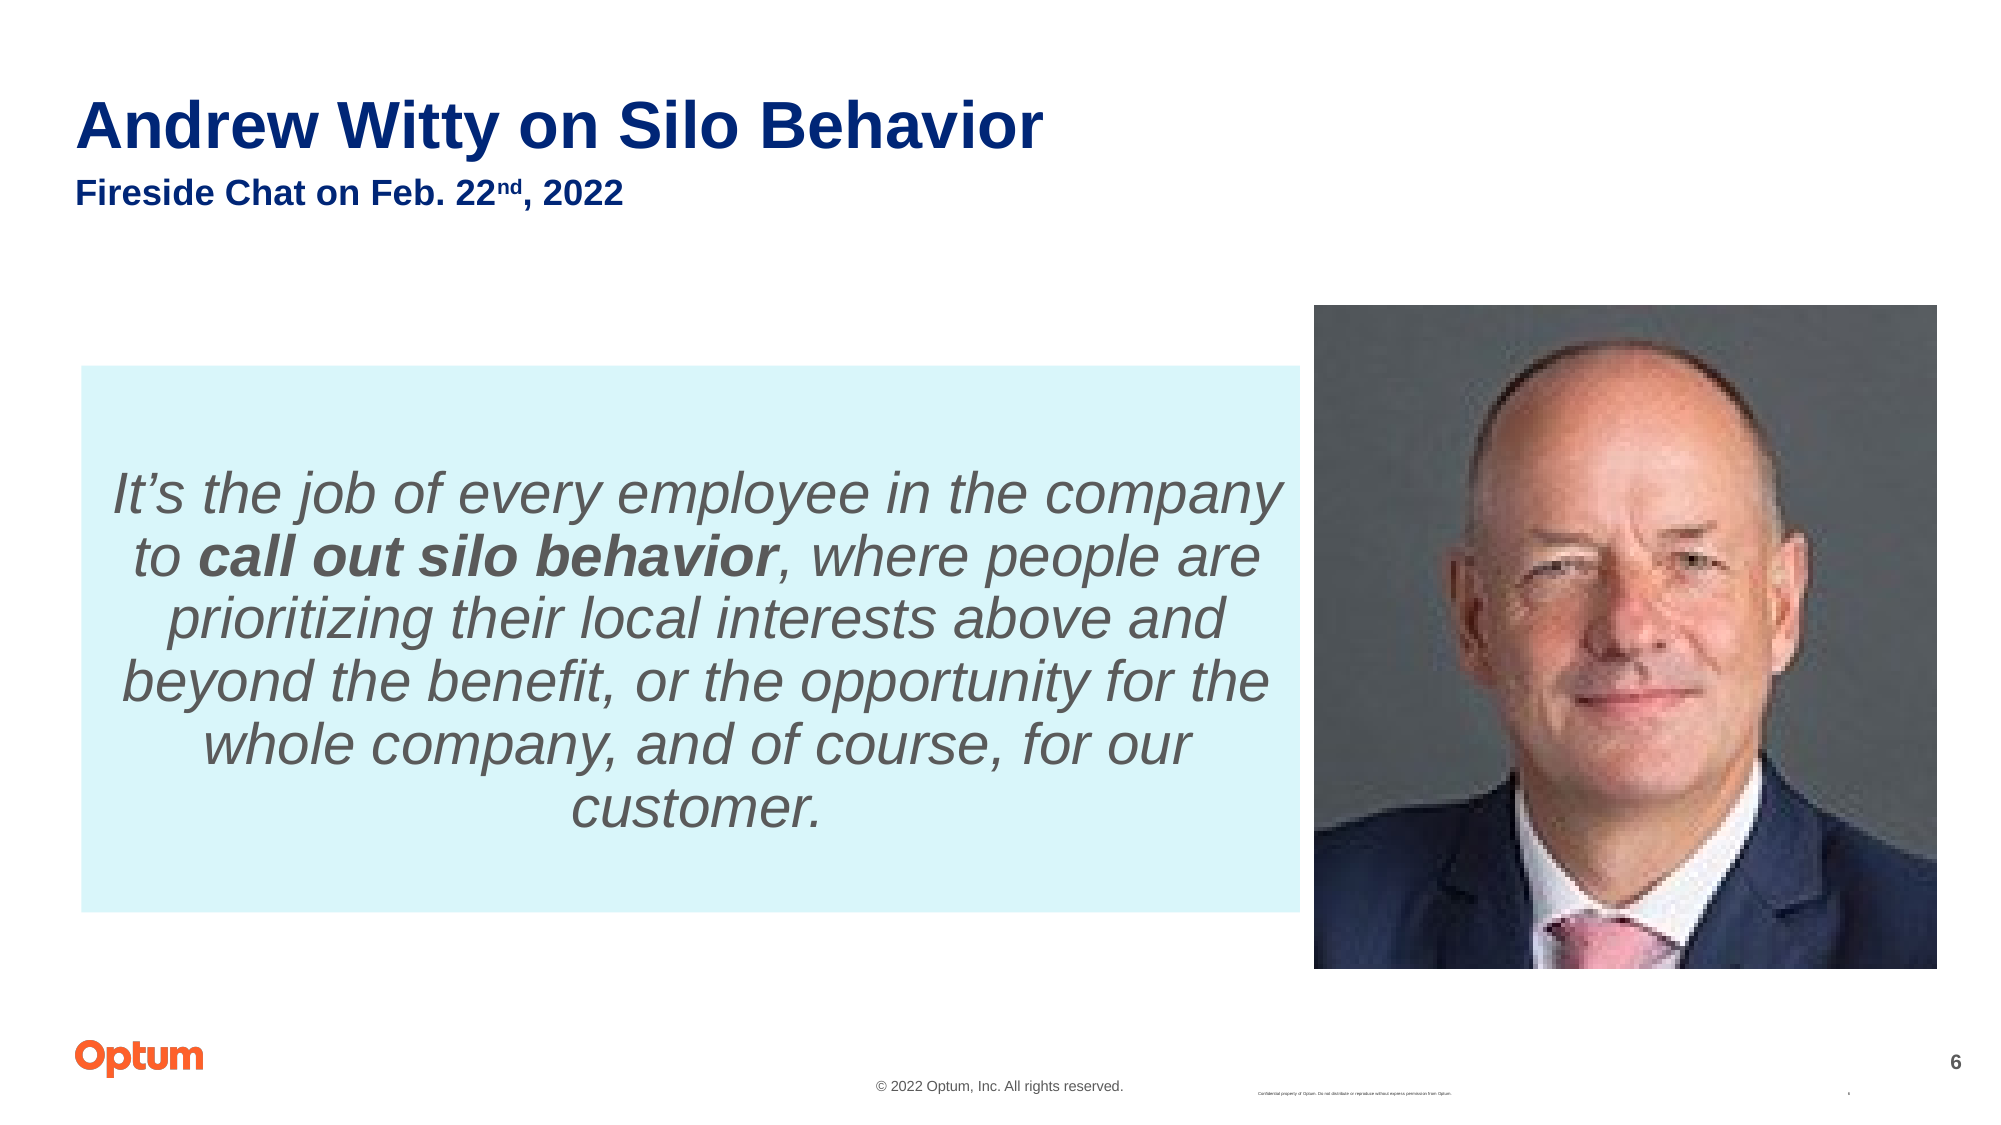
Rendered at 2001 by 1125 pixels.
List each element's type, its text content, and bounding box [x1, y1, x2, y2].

list Fireside Chat on Feb. 22nd, 2022 [75, 169, 1650, 214]
picture [1314, 305, 1937, 969]
title Andrew Witty on Silo Behavior [75, 91, 1650, 169]
list It’s the job of every employee in the company to call out silo behavior, where people are prioritizing their local interests above and beyond the benefit, or the opportunity for the whole company, and of course, for our customer. [81, 365, 1300, 913]
picture [75, 1040, 203, 1078]
